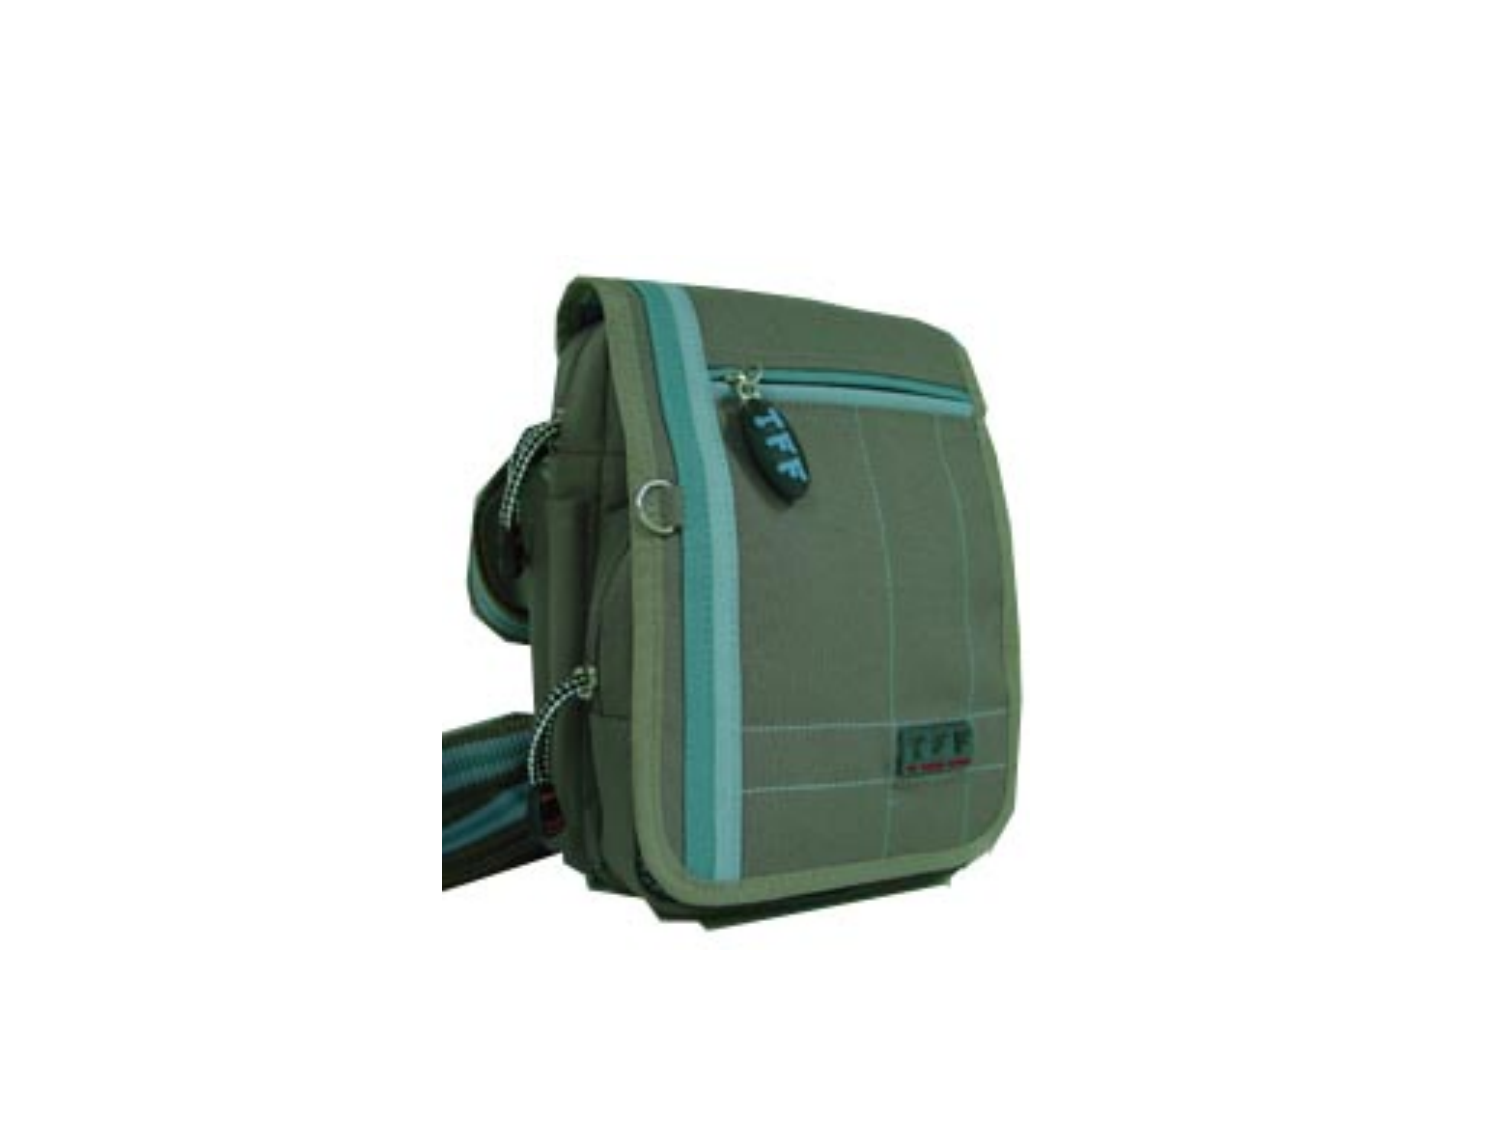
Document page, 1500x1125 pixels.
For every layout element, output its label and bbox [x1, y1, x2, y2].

picture [442, 255, 1030, 950]
